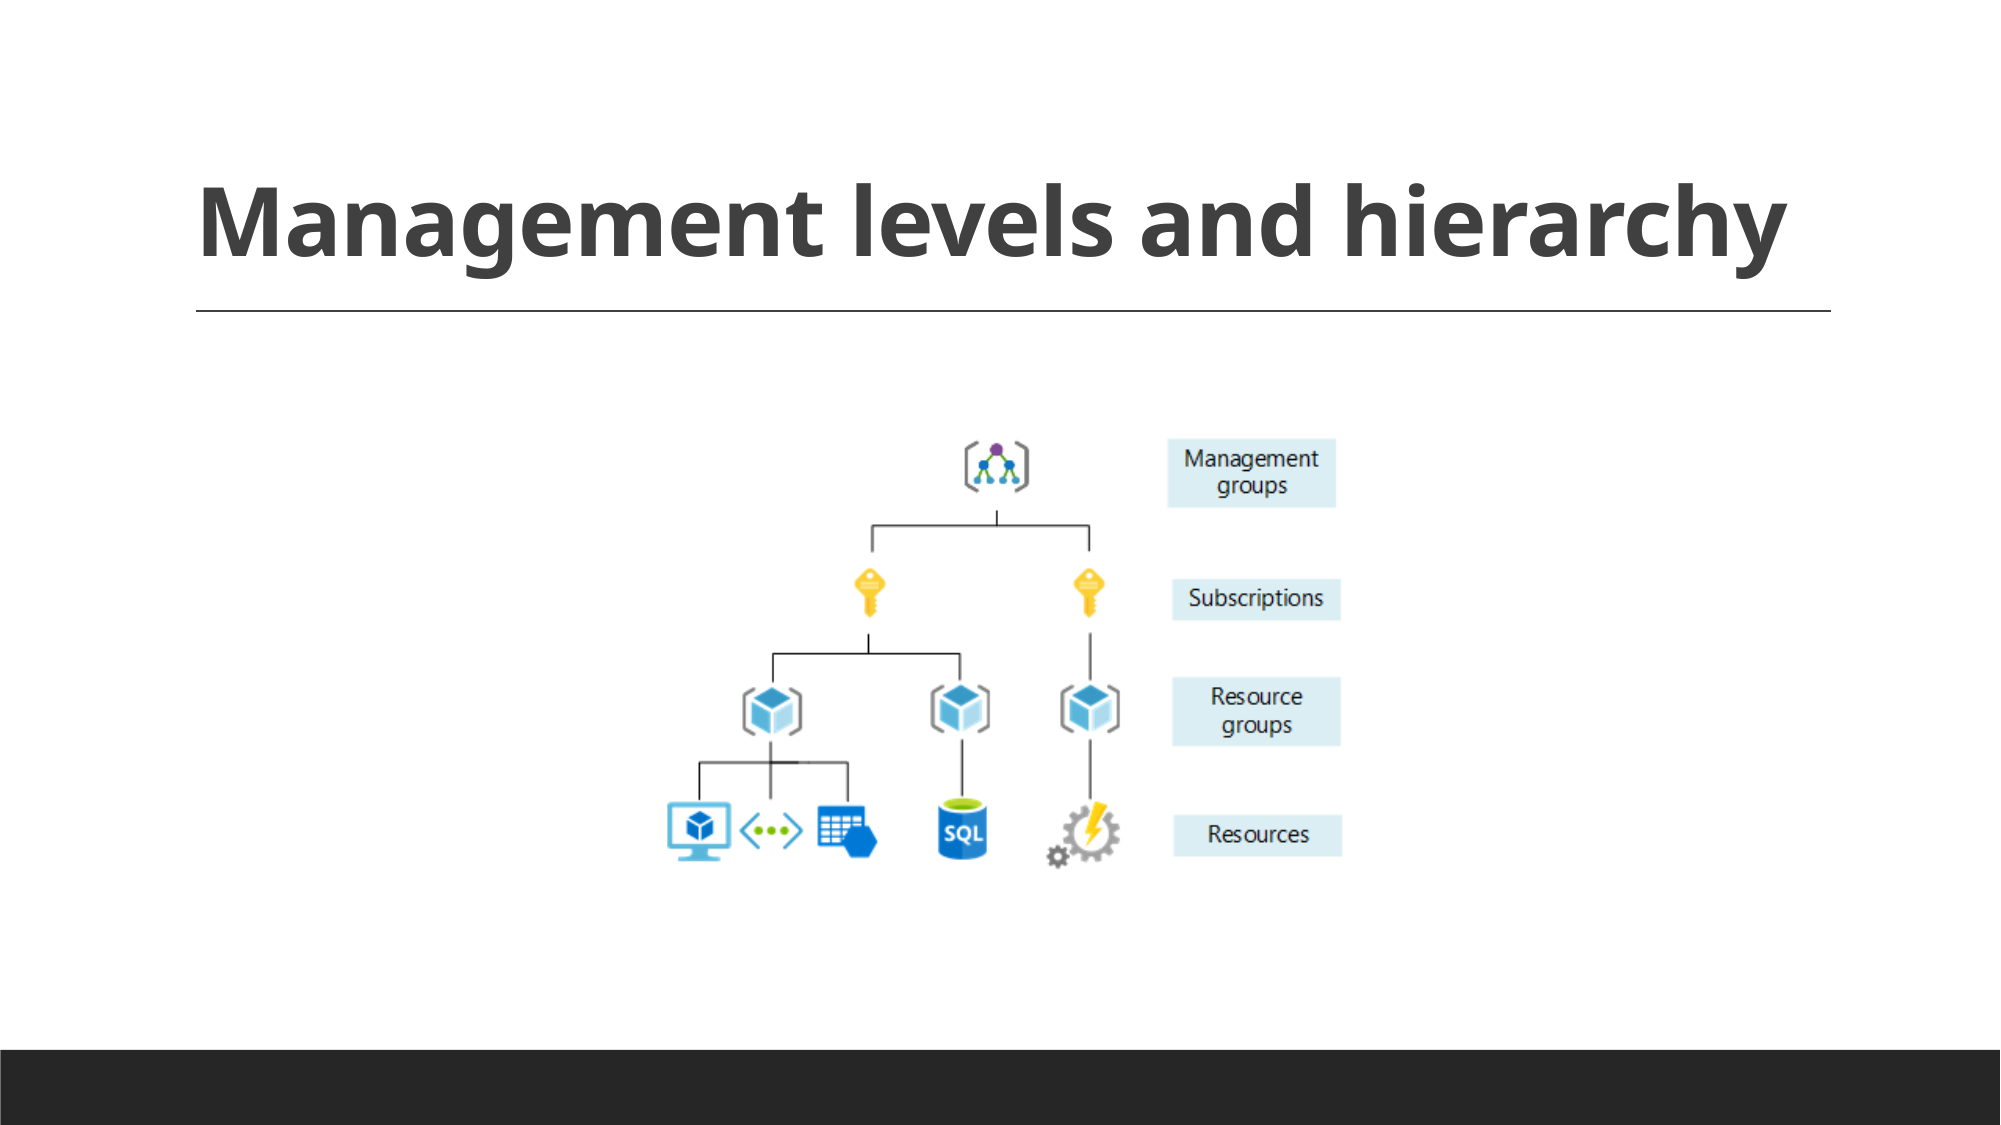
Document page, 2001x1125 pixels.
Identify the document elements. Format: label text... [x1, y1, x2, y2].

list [666, 434, 1344, 875]
title Management levels and hierarchy [180, 47, 1830, 285]
